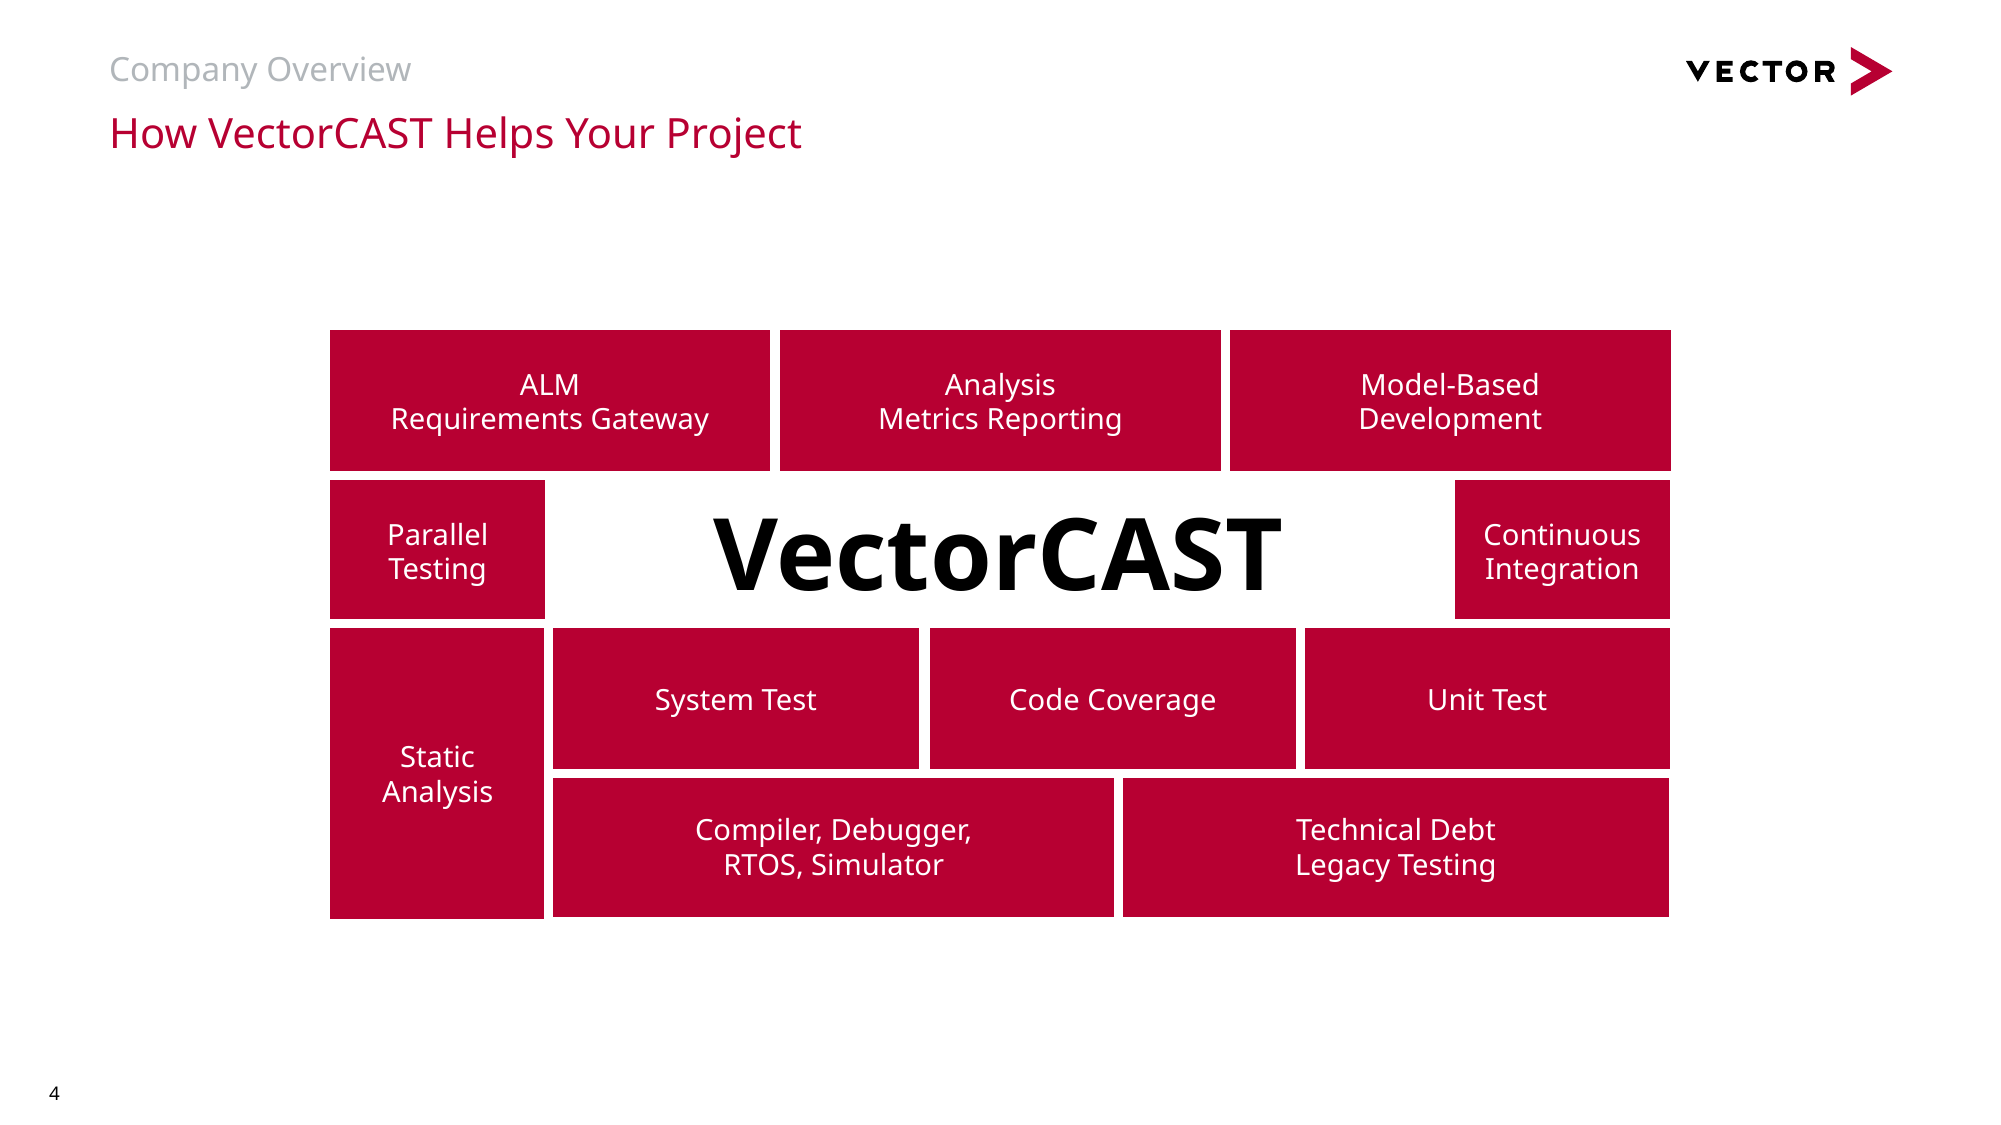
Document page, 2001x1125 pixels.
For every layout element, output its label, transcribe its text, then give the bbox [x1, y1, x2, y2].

title Company Overview [109, 41, 1577, 89]
list How VectorCAST Helps Your Project [109, 103, 1577, 157]
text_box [325, 325, 1676, 924]
